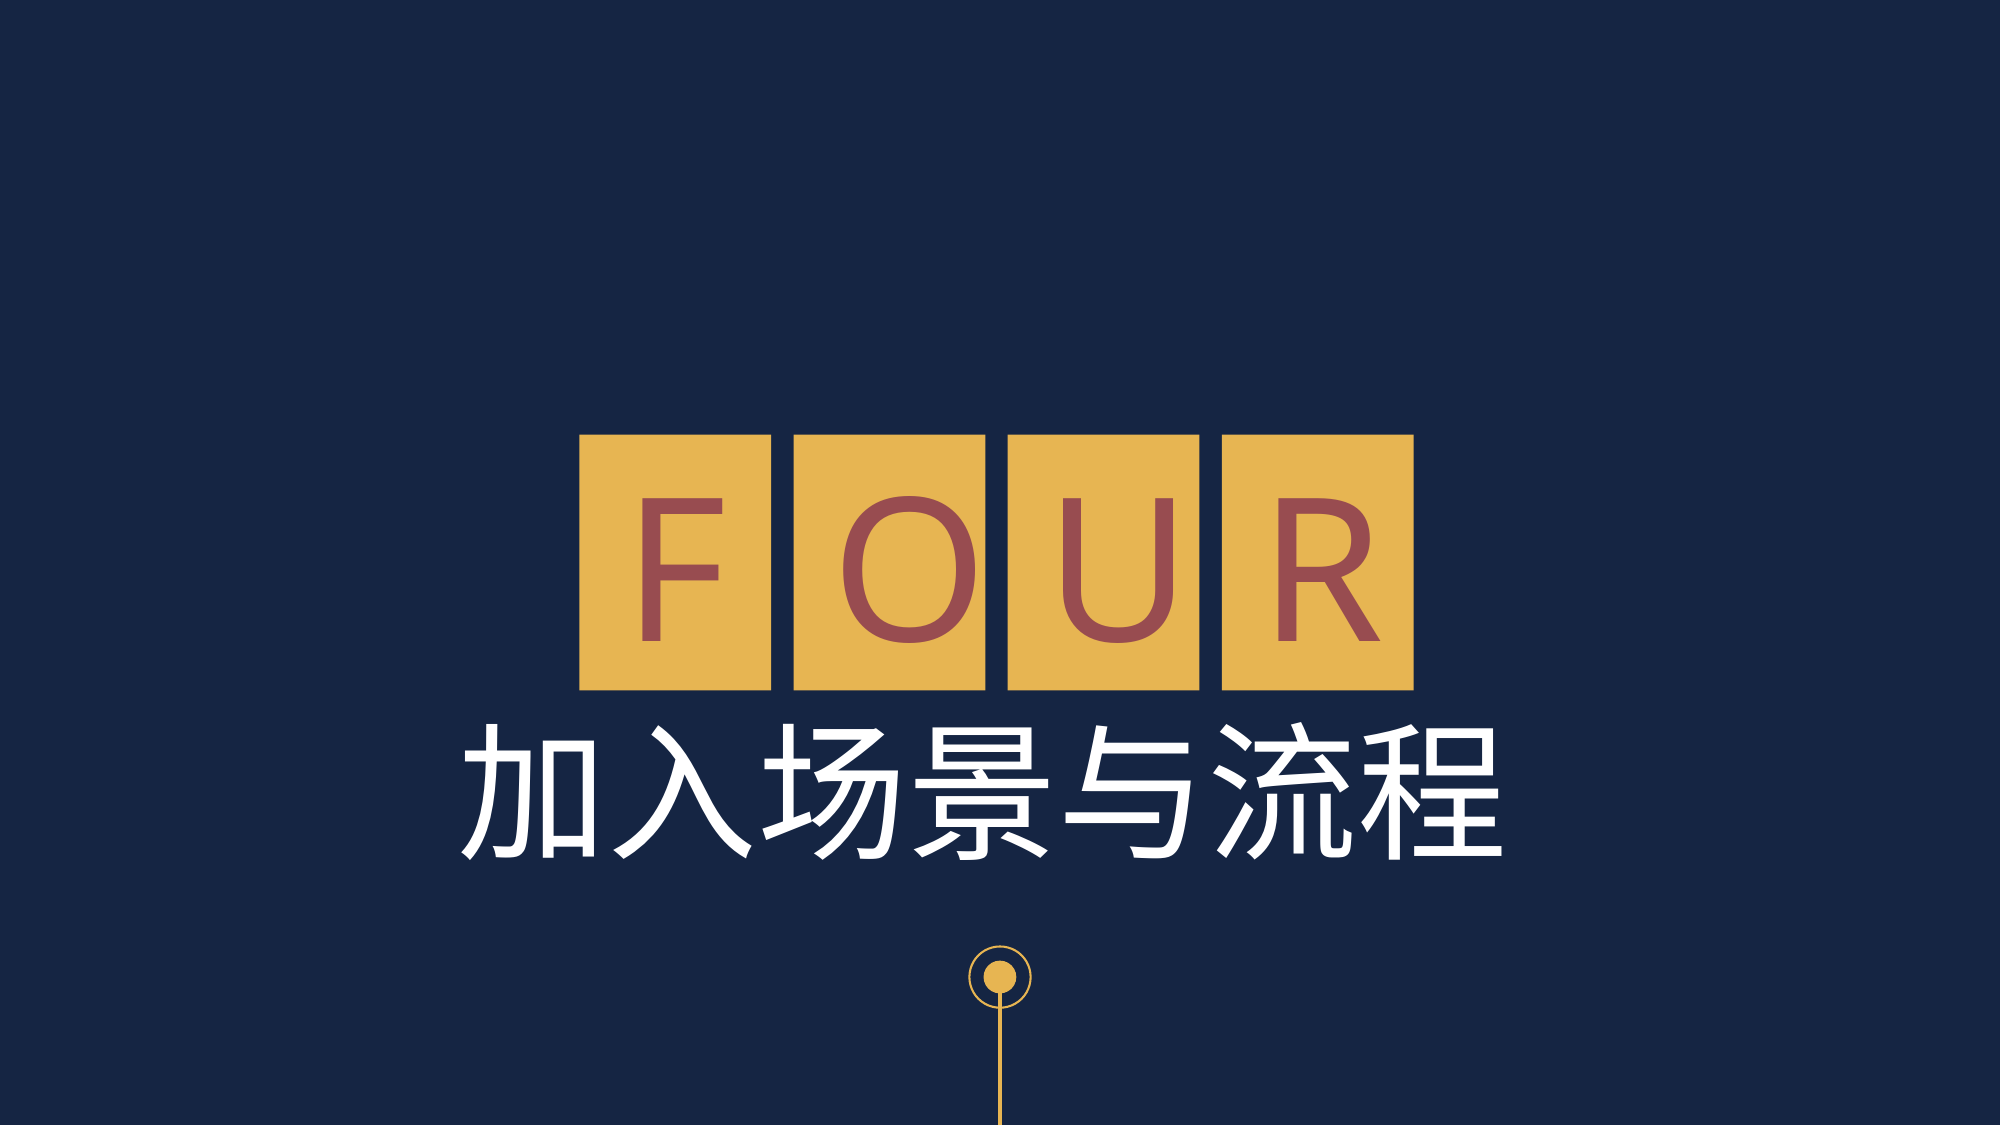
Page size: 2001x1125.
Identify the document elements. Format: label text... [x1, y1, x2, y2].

text_box [578, 434, 772, 691]
text_box 加入场景与流程 [437, 691, 1528, 887]
text_box F [602, 434, 749, 690]
text_box [1007, 434, 1200, 691]
text_box U [1030, 434, 1177, 690]
text_box R [1244, 434, 1391, 690]
text_box [1221, 434, 1415, 691]
text_box O [816, 434, 963, 690]
text_box [968, 945, 1032, 1005]
text_box [792, 434, 986, 691]
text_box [984, 961, 1016, 1125]
